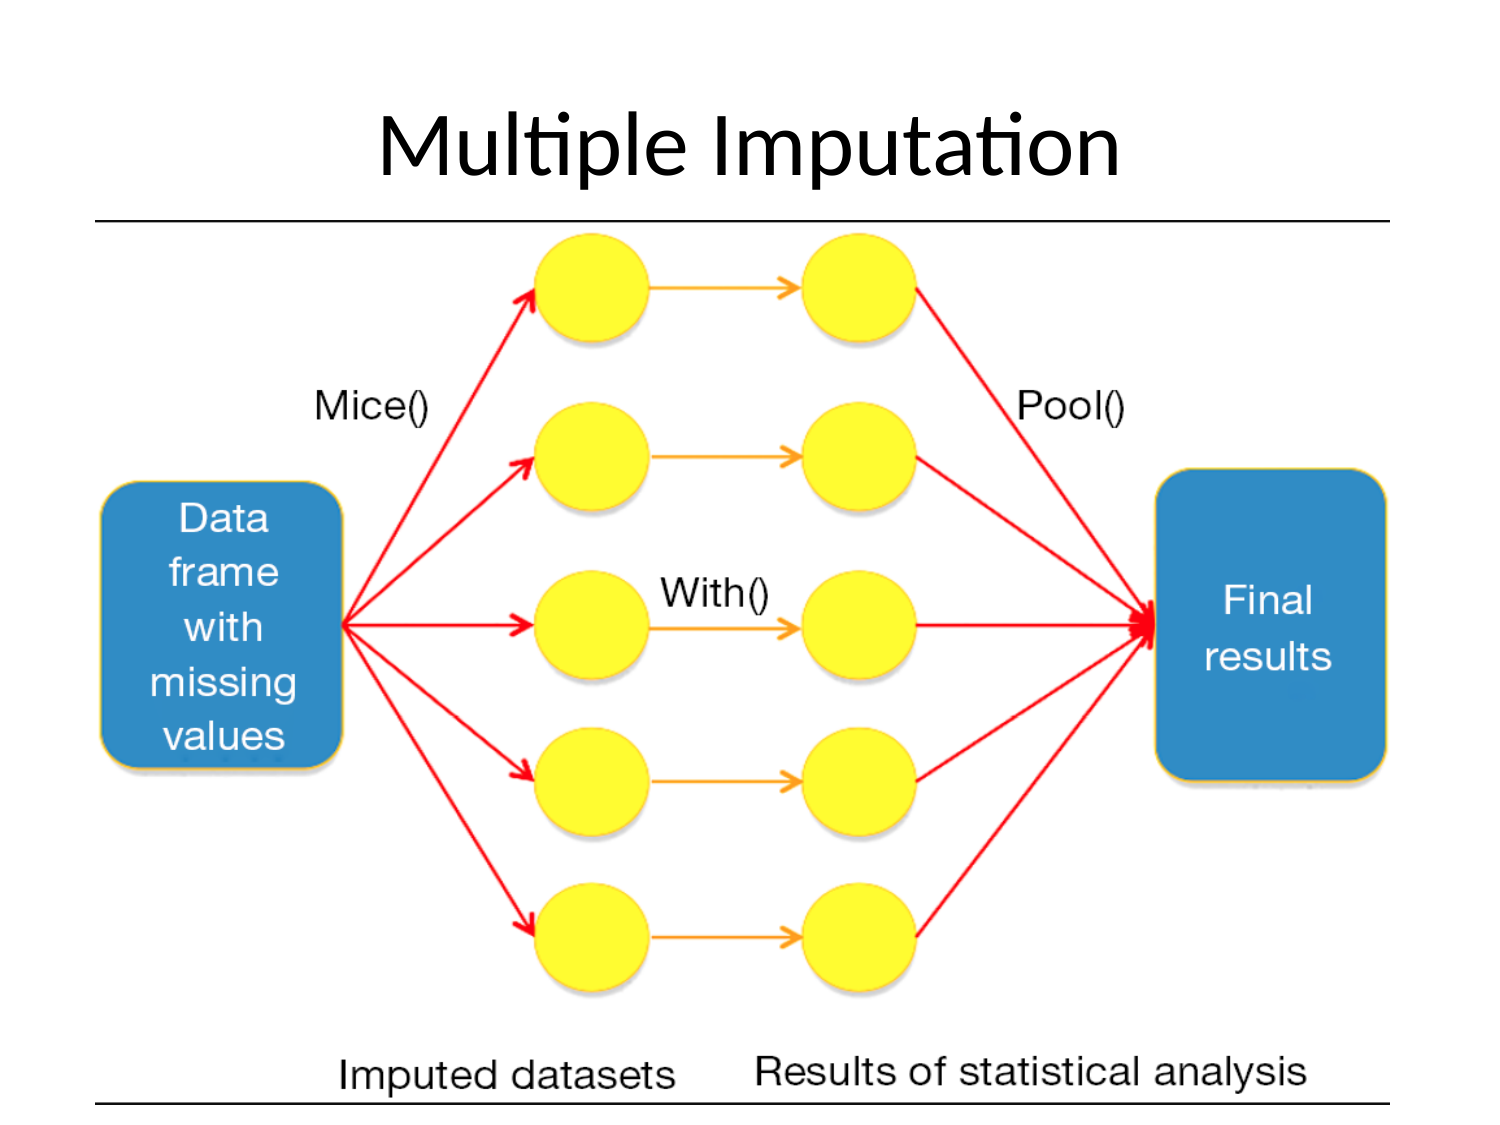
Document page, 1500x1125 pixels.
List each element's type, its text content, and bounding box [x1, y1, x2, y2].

picture [94, 219, 1390, 1105]
title Multiple Imputation [75, 45, 1425, 233]
